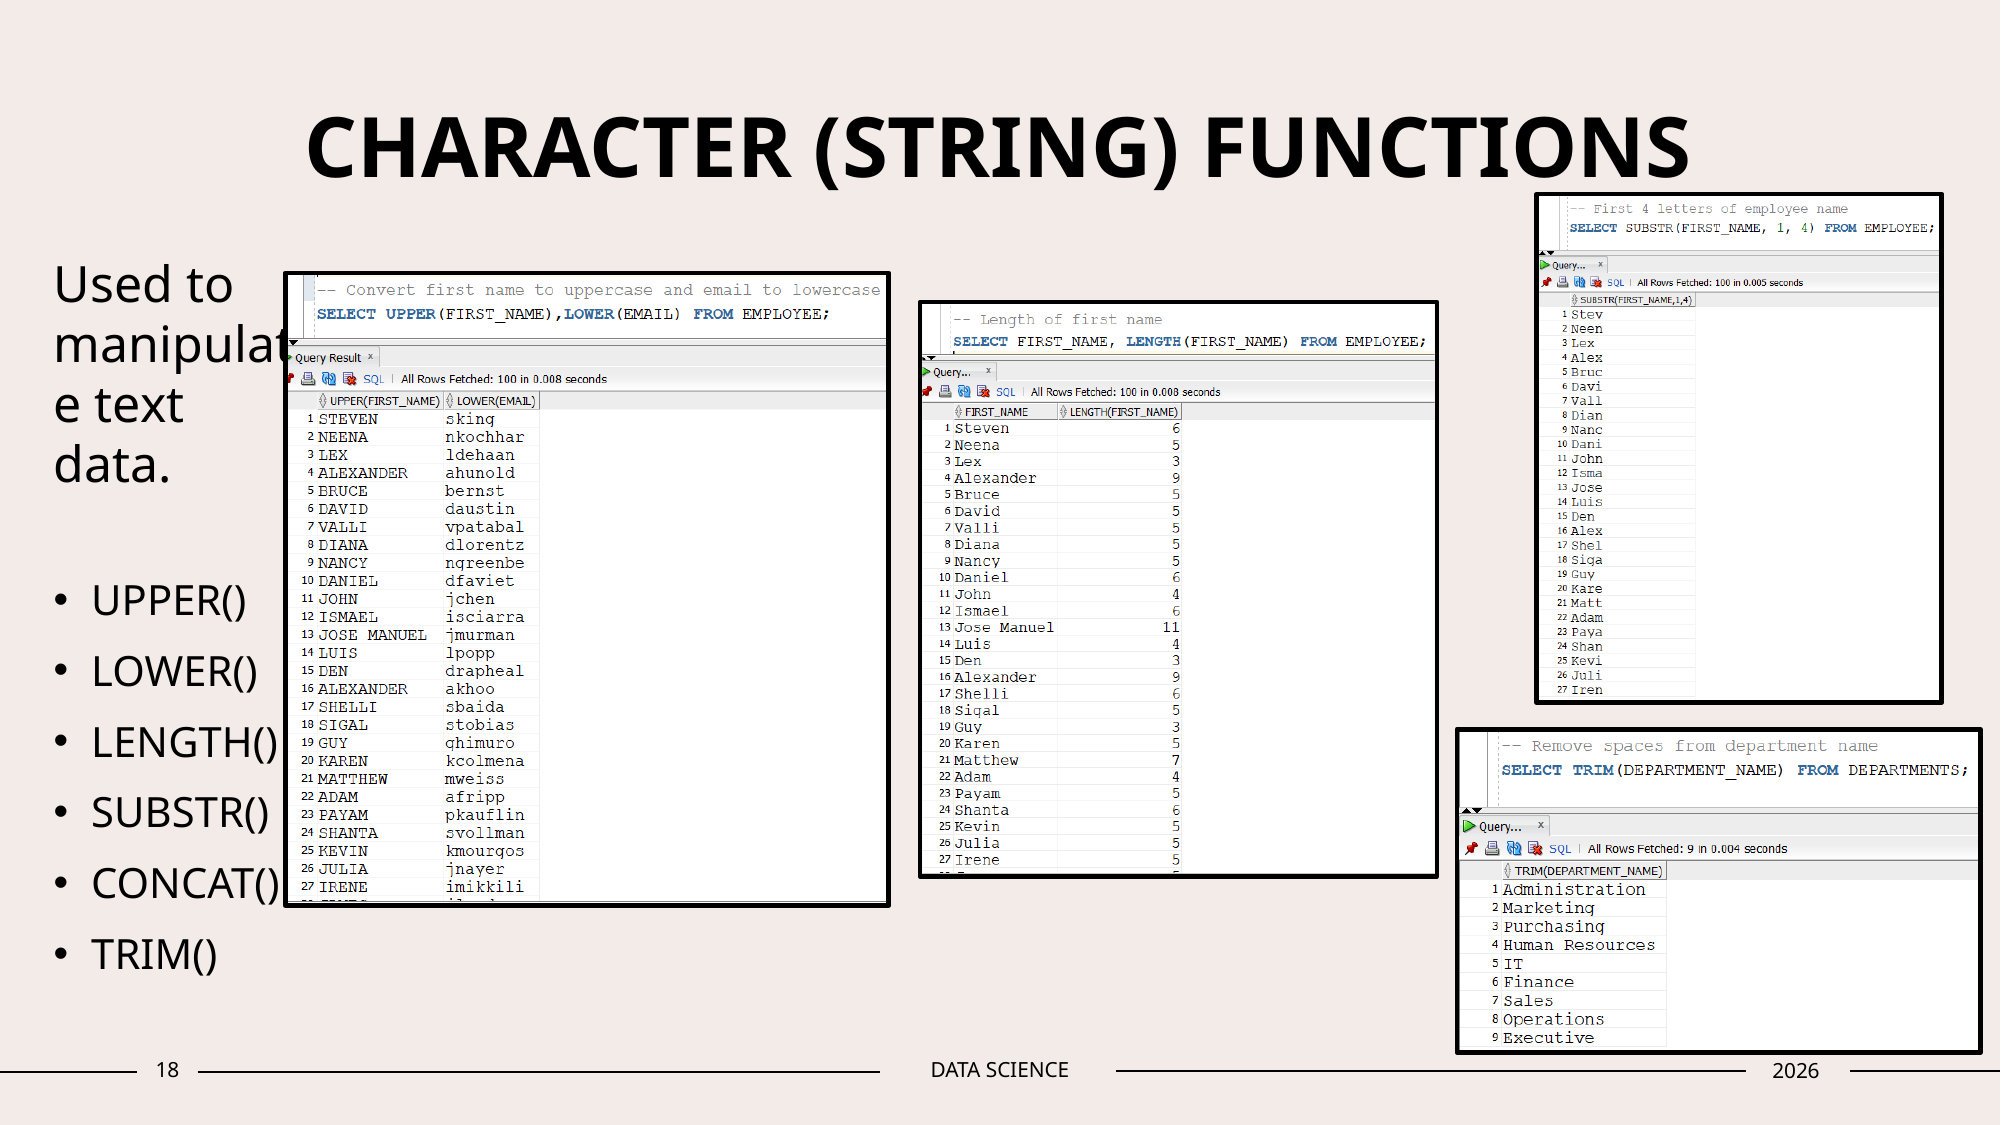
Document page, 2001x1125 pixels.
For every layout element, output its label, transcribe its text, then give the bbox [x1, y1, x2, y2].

title CHARACTER (STRING) FUNCTIONS [56, 86, 1940, 267]
list Used to manipulate text data. UPPER() LOWER() LENGTH() SUBSTR() CONCAT() TRIM() [38, 245, 314, 980]
picture [922, 304, 1435, 874]
picture [1538, 196, 1940, 701]
picture [1459, 731, 1979, 1050]
footer DATA SCIENCE [879, 1050, 1120, 1091]
picture [287, 275, 887, 904]
slide_number 2026 [1743, 1055, 1849, 1091]
slide_number 18 [137, 1050, 198, 1091]
